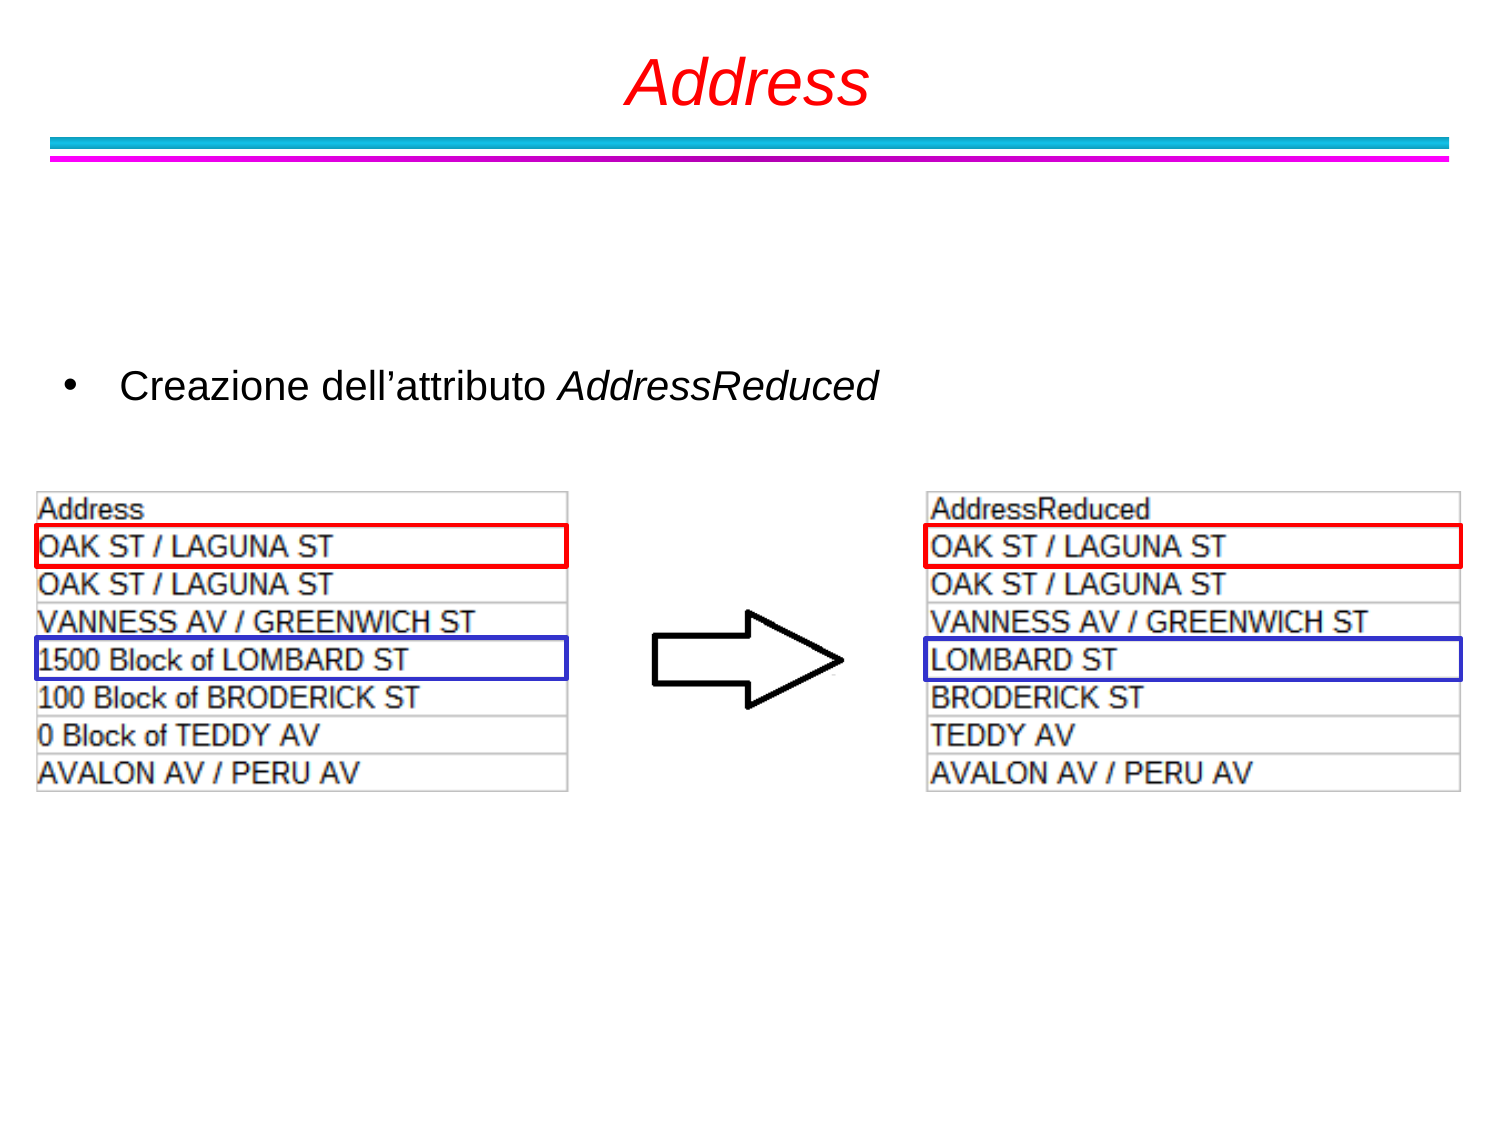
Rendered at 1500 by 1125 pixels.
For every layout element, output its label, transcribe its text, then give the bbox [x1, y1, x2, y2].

text_box Creazione dell’attributo AddressReduced [48, 351, 1450, 417]
text_box Address [48, 31, 1450, 127]
picture [36, 436, 1462, 870]
